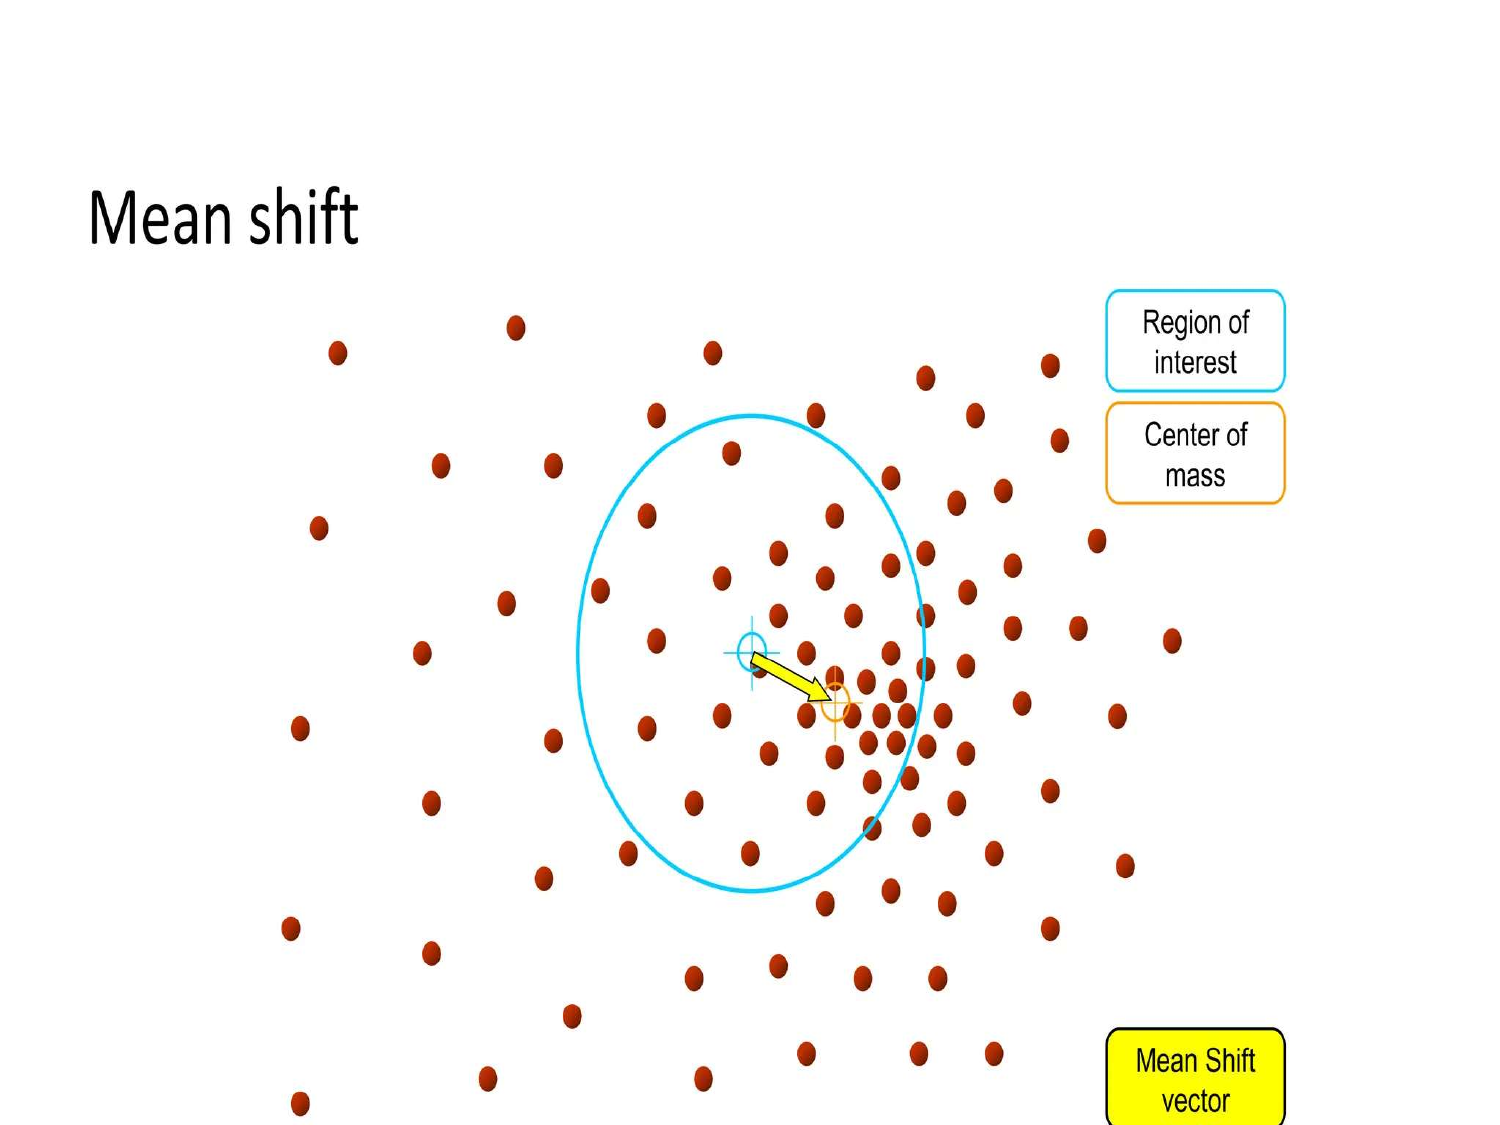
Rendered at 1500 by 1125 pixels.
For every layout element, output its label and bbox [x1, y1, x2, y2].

picture [0, 140, 1500, 1125]
